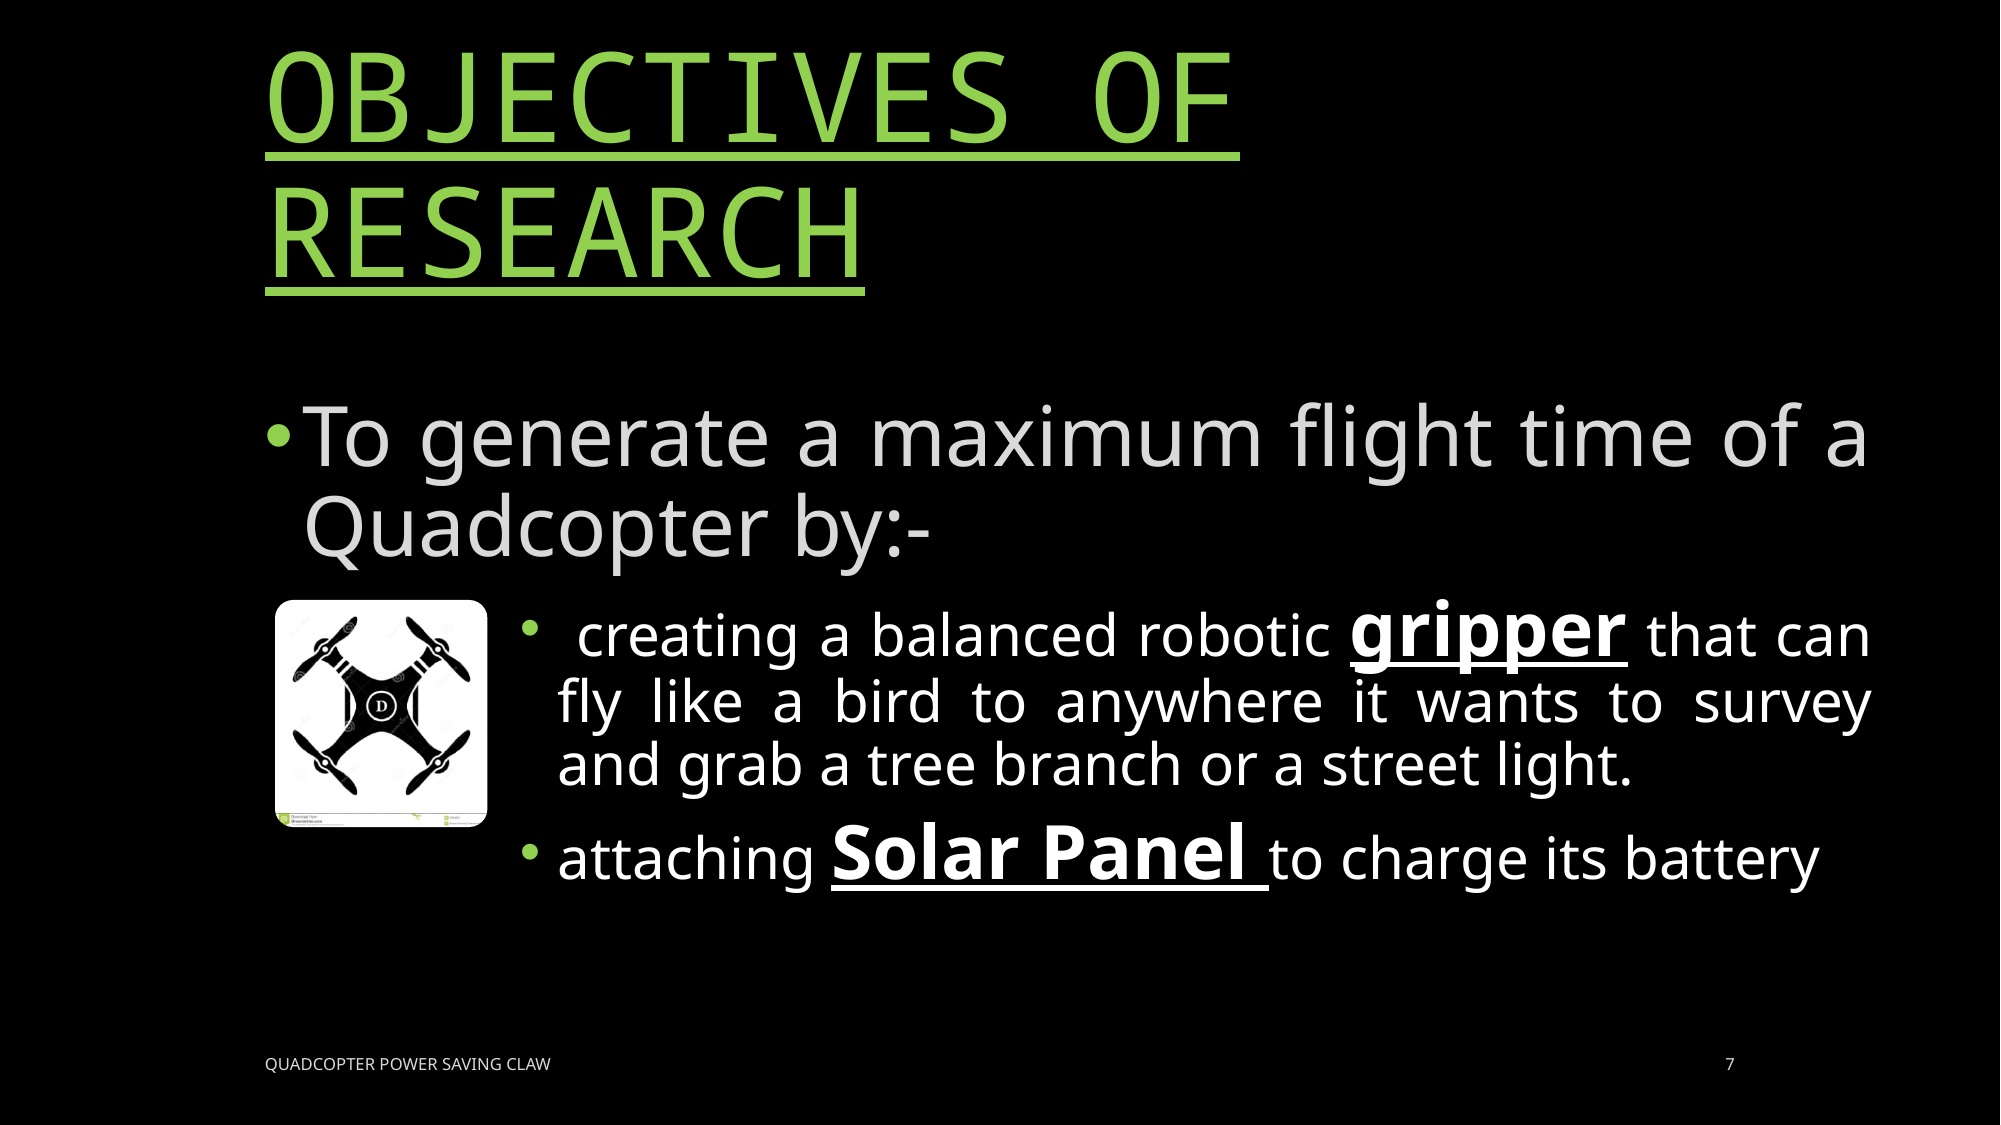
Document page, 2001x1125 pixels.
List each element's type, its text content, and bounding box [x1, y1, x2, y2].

footer QUADCOPTER POWER SAVING CLAW [249, 1043, 1379, 1086]
title OBJECTIVES OF RESEARCH [249, 75, 1850, 313]
list To generate a maximum flight time of a Quadcopter by:- creating a balanced robotic gripper that can fly like a bird to anywhere it wants to survey and grab a tree branch or a street light. attaching Solar Panel to charge its battery [249, 387, 1888, 975]
picture [274, 599, 488, 828]
slide_number 7 [1612, 1043, 1750, 1086]
